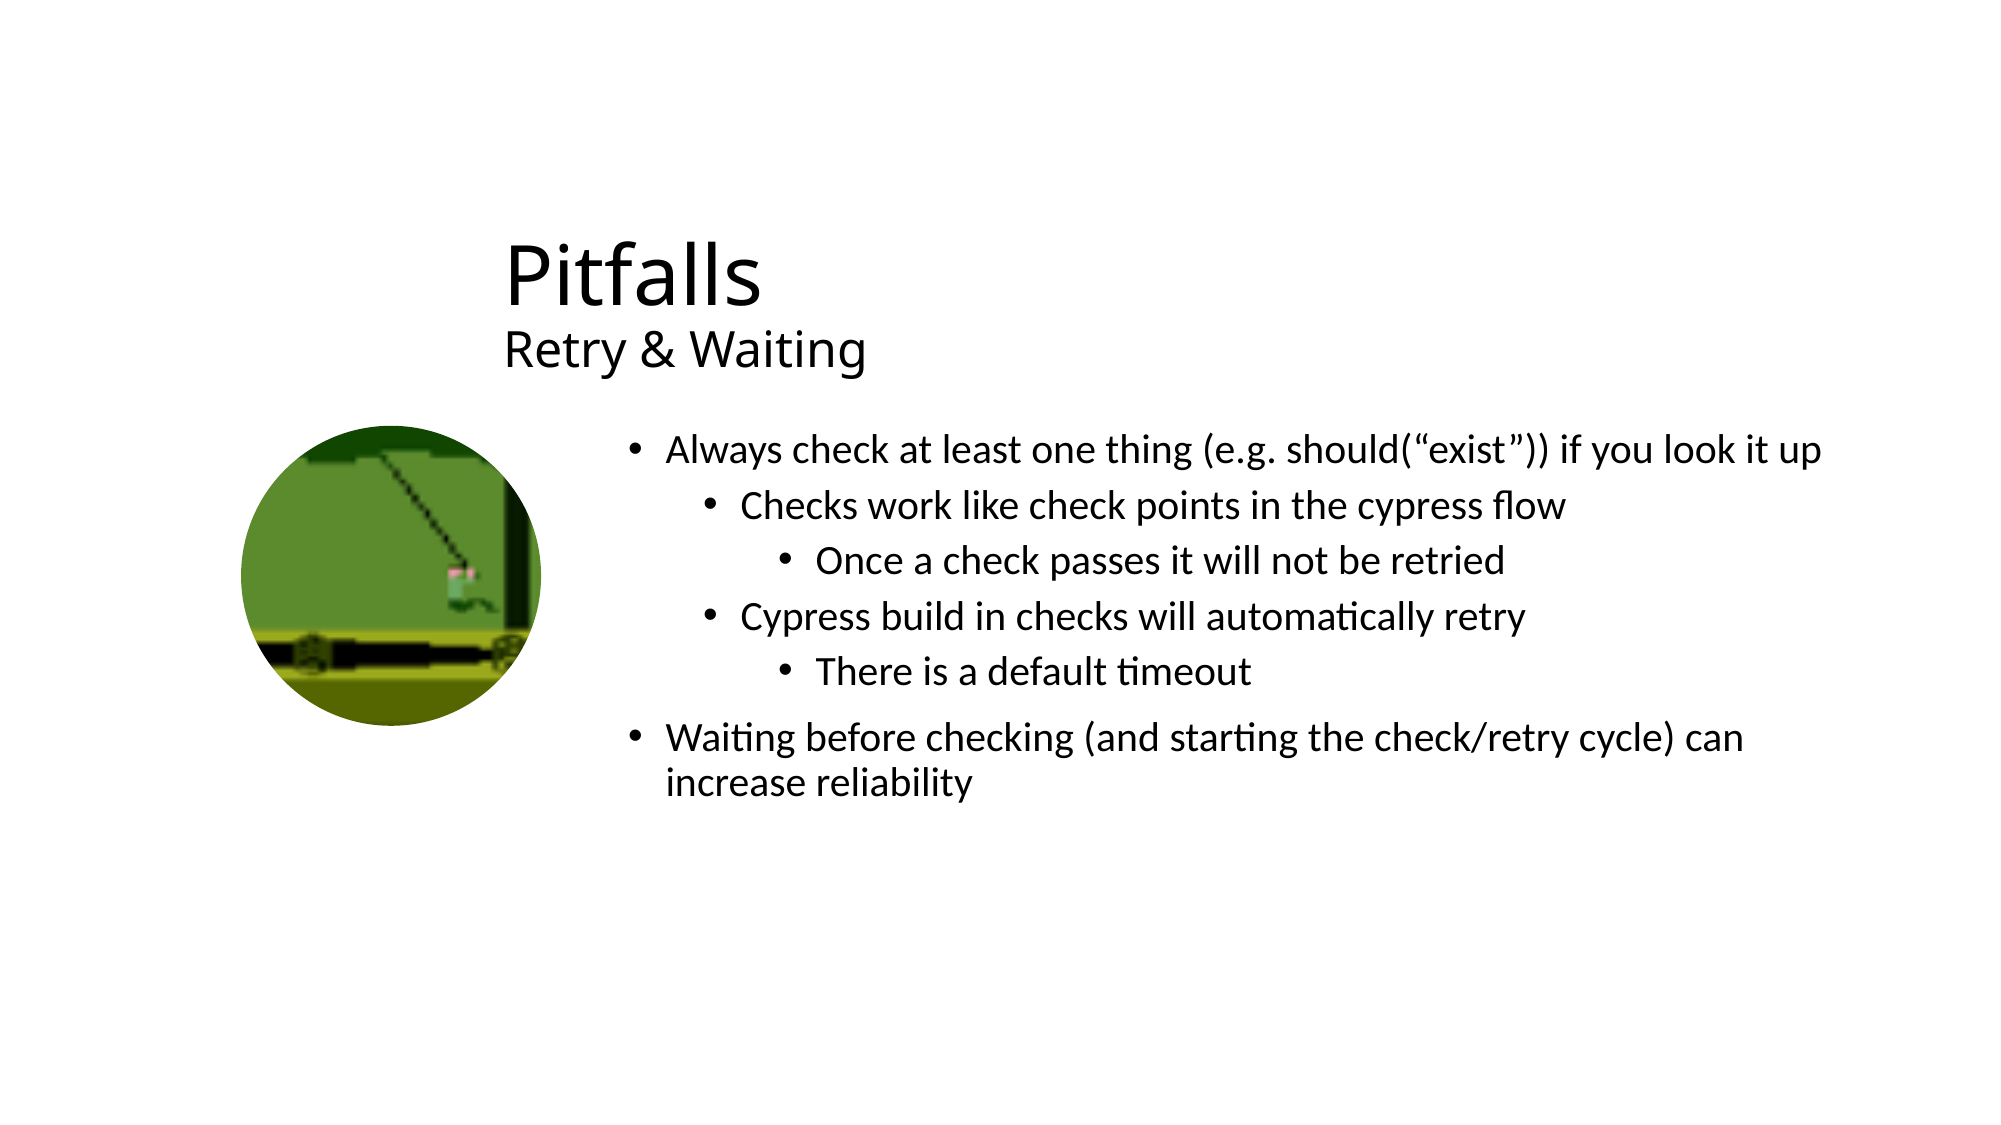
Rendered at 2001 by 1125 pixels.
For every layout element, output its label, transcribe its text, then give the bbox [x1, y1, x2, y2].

picture [241, 425, 542, 726]
title Pitfalls Retry & Waiting [488, 59, 1883, 386]
list Always check at least one thing (e.g. should(“exist”)) if you look it up Checks work like check points in the cypress flow Once a check passes it will not be retried Cypress build in checks will automatically retry There is a default timeout Waiting before checking (and starting the check/retry cycle) can increase reliability [613, 420, 1883, 947]
